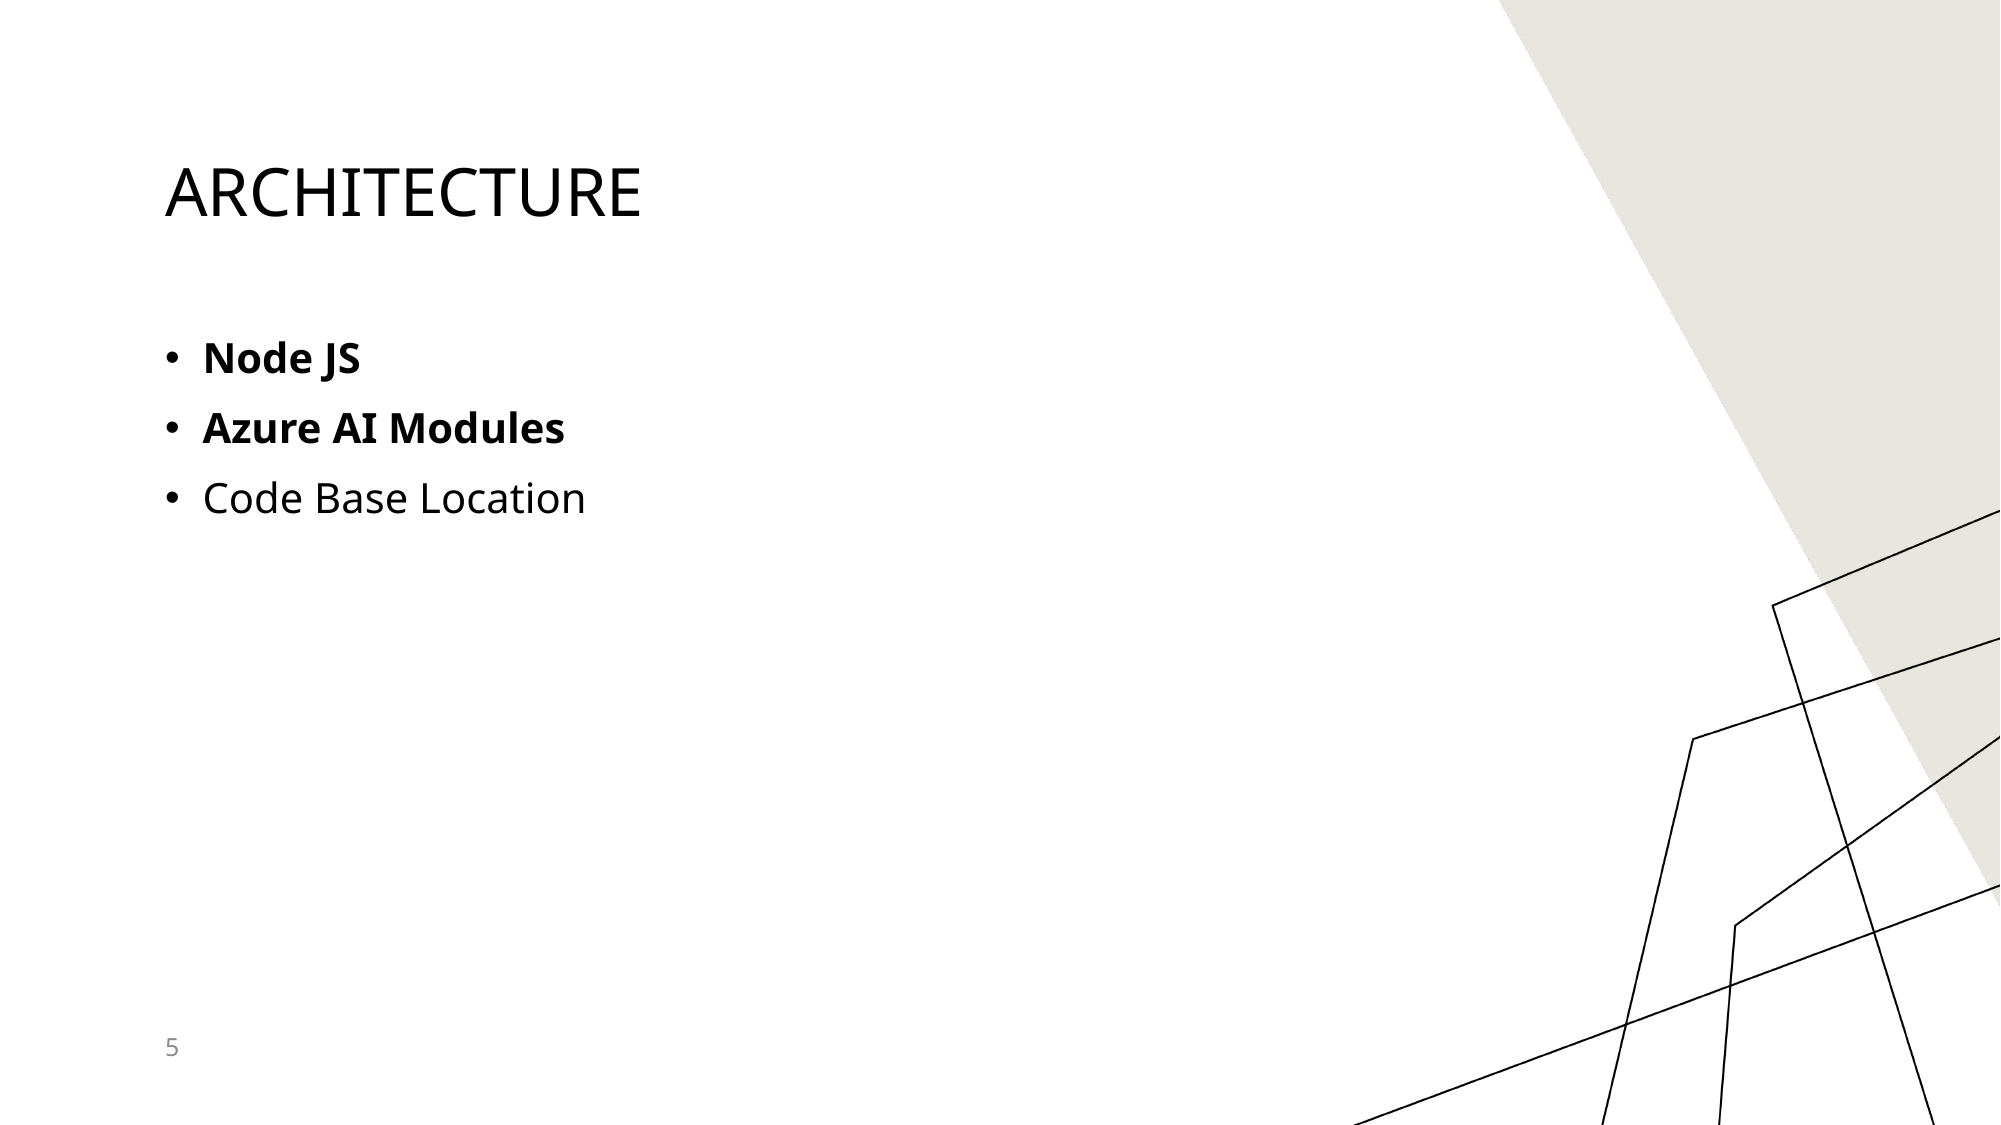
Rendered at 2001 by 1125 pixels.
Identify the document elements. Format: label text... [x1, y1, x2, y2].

slide_number 5 [150, 1024, 254, 1074]
picture [1281, 0, 2000, 1125]
title Architecture [150, 59, 1344, 329]
list Node JS Azure AI Modules Code Base Location [150, 329, 1344, 1012]
